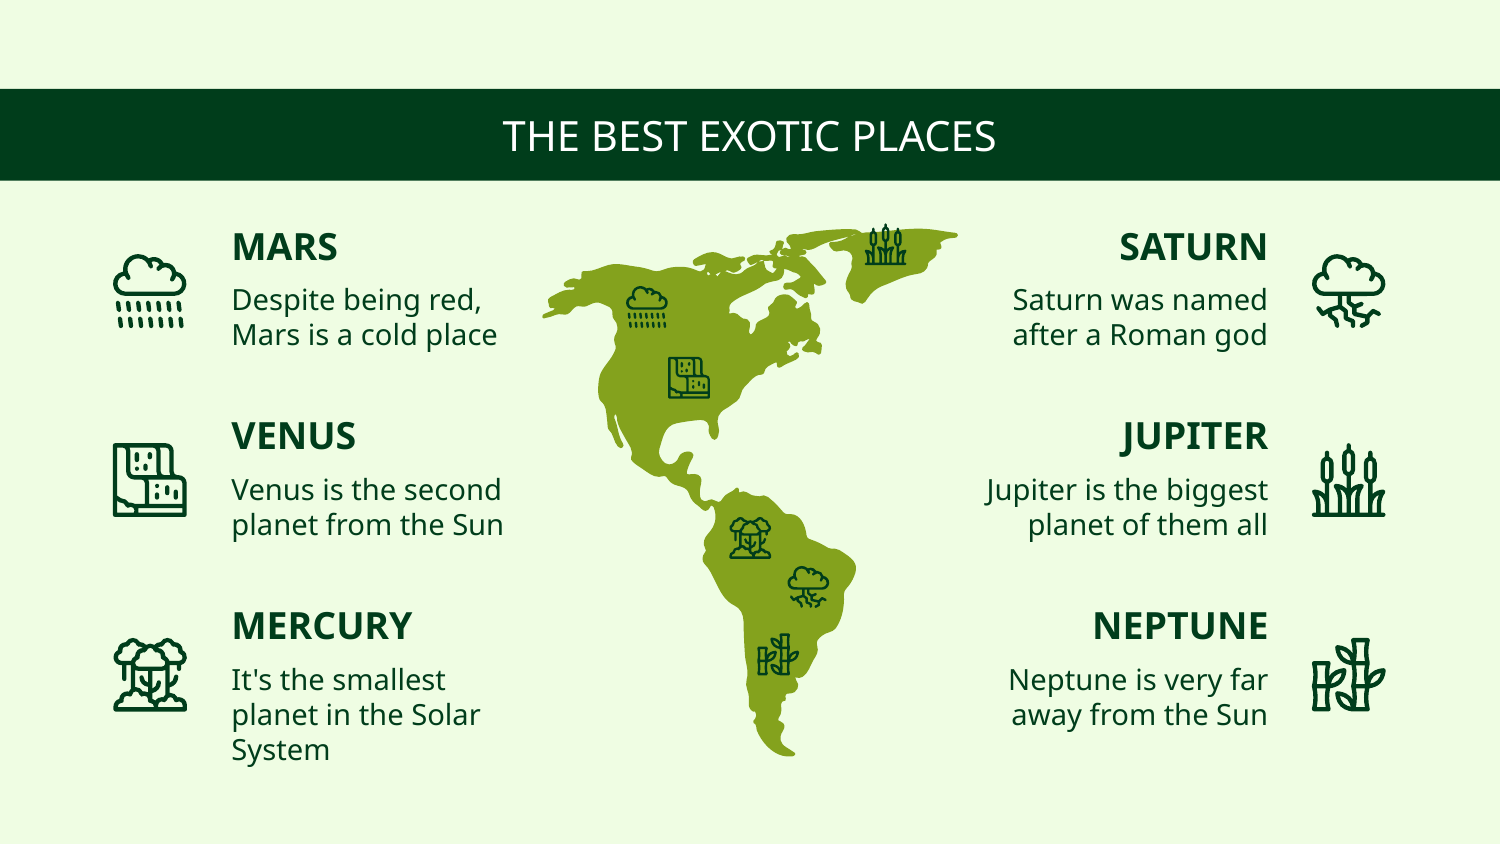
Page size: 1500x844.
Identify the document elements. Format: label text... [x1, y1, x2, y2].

text_box SATURN [948, 212, 1284, 266]
text_box [864, 223, 907, 266]
text_box VENUS [216, 402, 552, 456]
text_box [729, 516, 772, 559]
text_box Jupiter is the biggest planet of them all [948, 456, 1284, 554]
title THE BEST EXOTIC PLACES [116, 95, 1383, 174]
text_box [113, 637, 187, 712]
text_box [756, 633, 800, 676]
text_box Neptune is very far away from the Sun [948, 646, 1284, 744]
text_box MERCURY [216, 592, 552, 646]
text_box [787, 565, 830, 608]
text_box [667, 356, 711, 399]
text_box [112, 253, 188, 329]
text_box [112, 442, 187, 518]
text_box Saturn was named after a Roman god [948, 266, 1284, 364]
text_box It's the smallest planet in the Solar System [216, 646, 552, 744]
text_box [552, 228, 948, 757]
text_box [625, 285, 669, 329]
text_box [1311, 443, 1386, 517]
text_box [1312, 254, 1386, 328]
text_box MARS [216, 212, 552, 266]
text_box JUPITER [948, 402, 1284, 456]
text_box NEPTUNE [948, 592, 1284, 646]
text_box Venus is the second planet from the Sun [216, 456, 552, 554]
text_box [1311, 637, 1386, 712]
text_box Despite being red, Mars is a cold place [216, 266, 552, 364]
